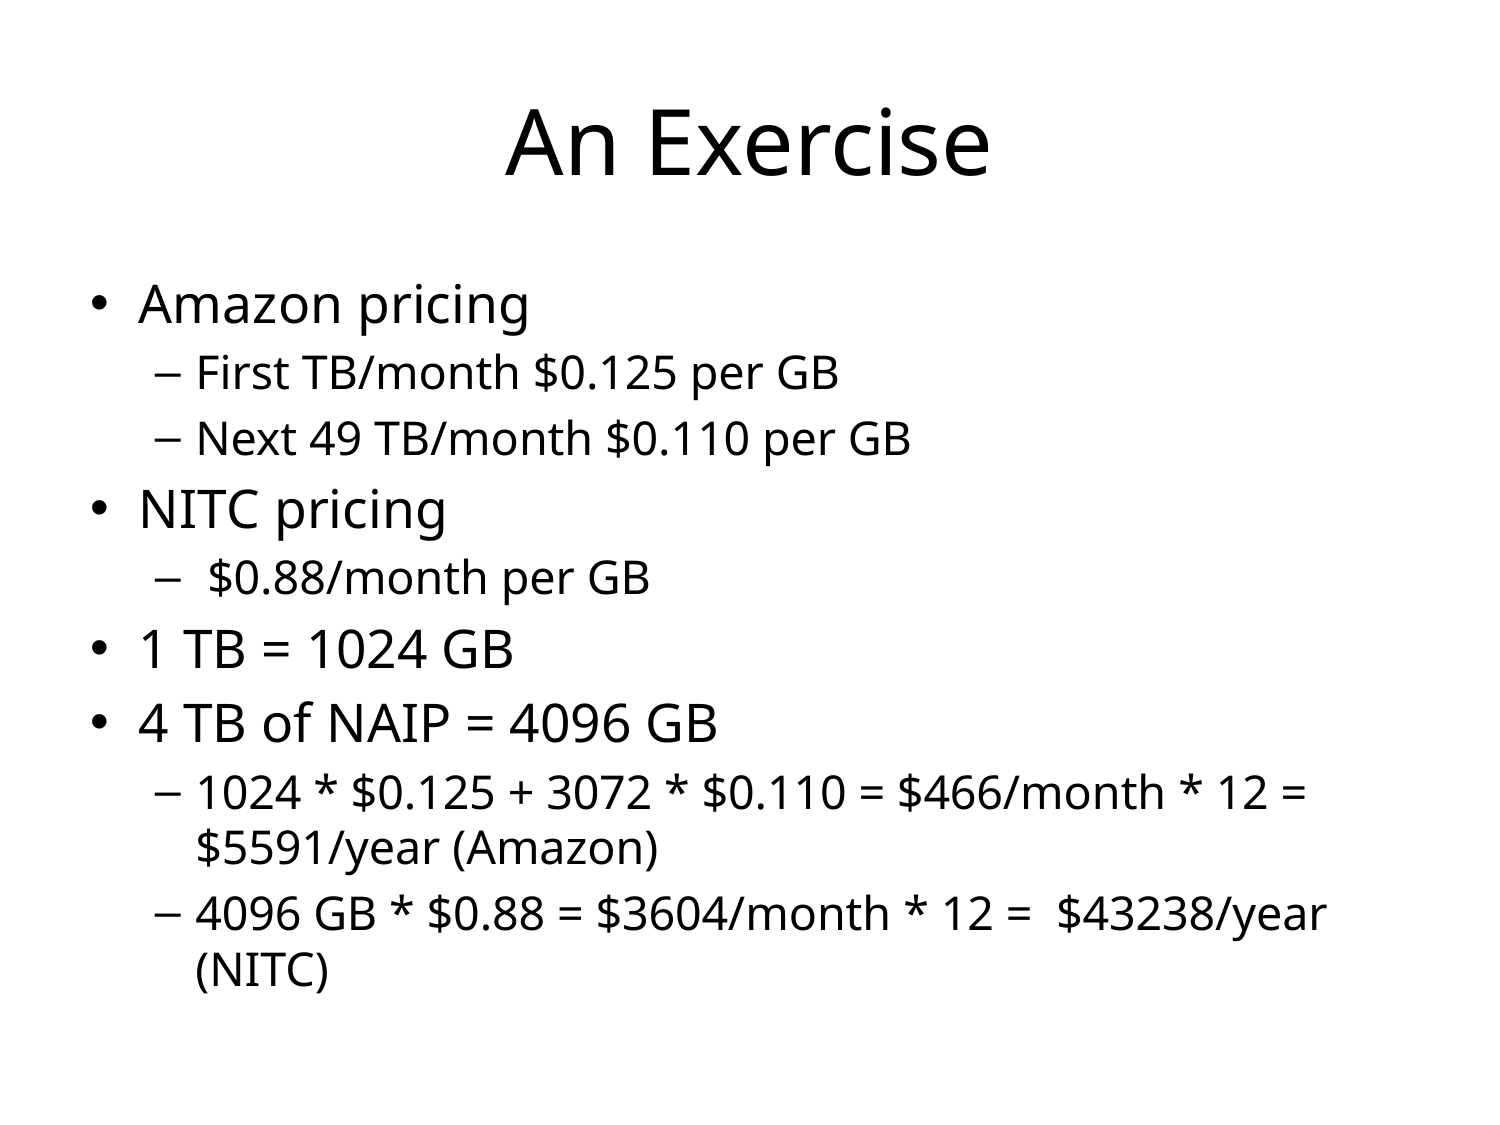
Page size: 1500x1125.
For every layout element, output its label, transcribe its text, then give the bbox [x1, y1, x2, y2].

title An Exercise [75, 45, 1425, 233]
list Amazon pricing First TB/month $0.125 per GB Next 49 TB/month $0.110 per GB NITC pricing $0.88/month per GB 1 TB = 1024 GB 4 TB of NAIP = 4096 GB 1024 * $0.125 + 3072 * $0.110 = $466/month * 12 = $5591/year (Amazon) 4096 GB * $0.88 = $3604/month * 12 = $43238/year (NITC) [75, 262, 1425, 1005]
